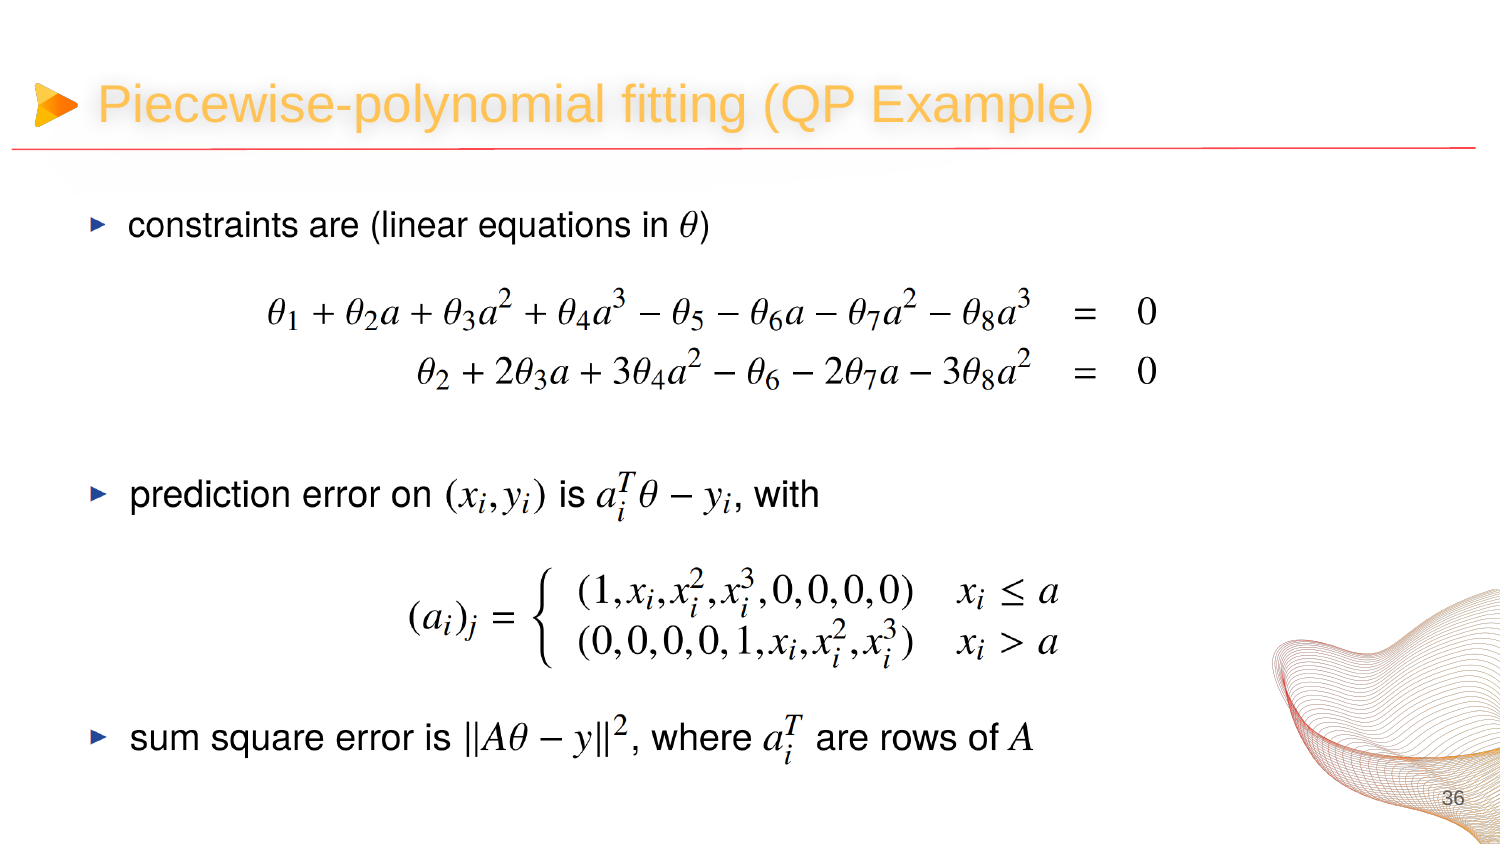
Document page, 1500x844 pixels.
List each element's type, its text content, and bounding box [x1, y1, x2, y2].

title Piecewise-polynomial fitting (QP Example) [82, 54, 1480, 148]
picture [80, 465, 1079, 770]
picture [34, 82, 78, 127]
picture [1272, 589, 1500, 844]
picture [80, 191, 1180, 410]
slide_number 36 [1389, 764, 1480, 830]
